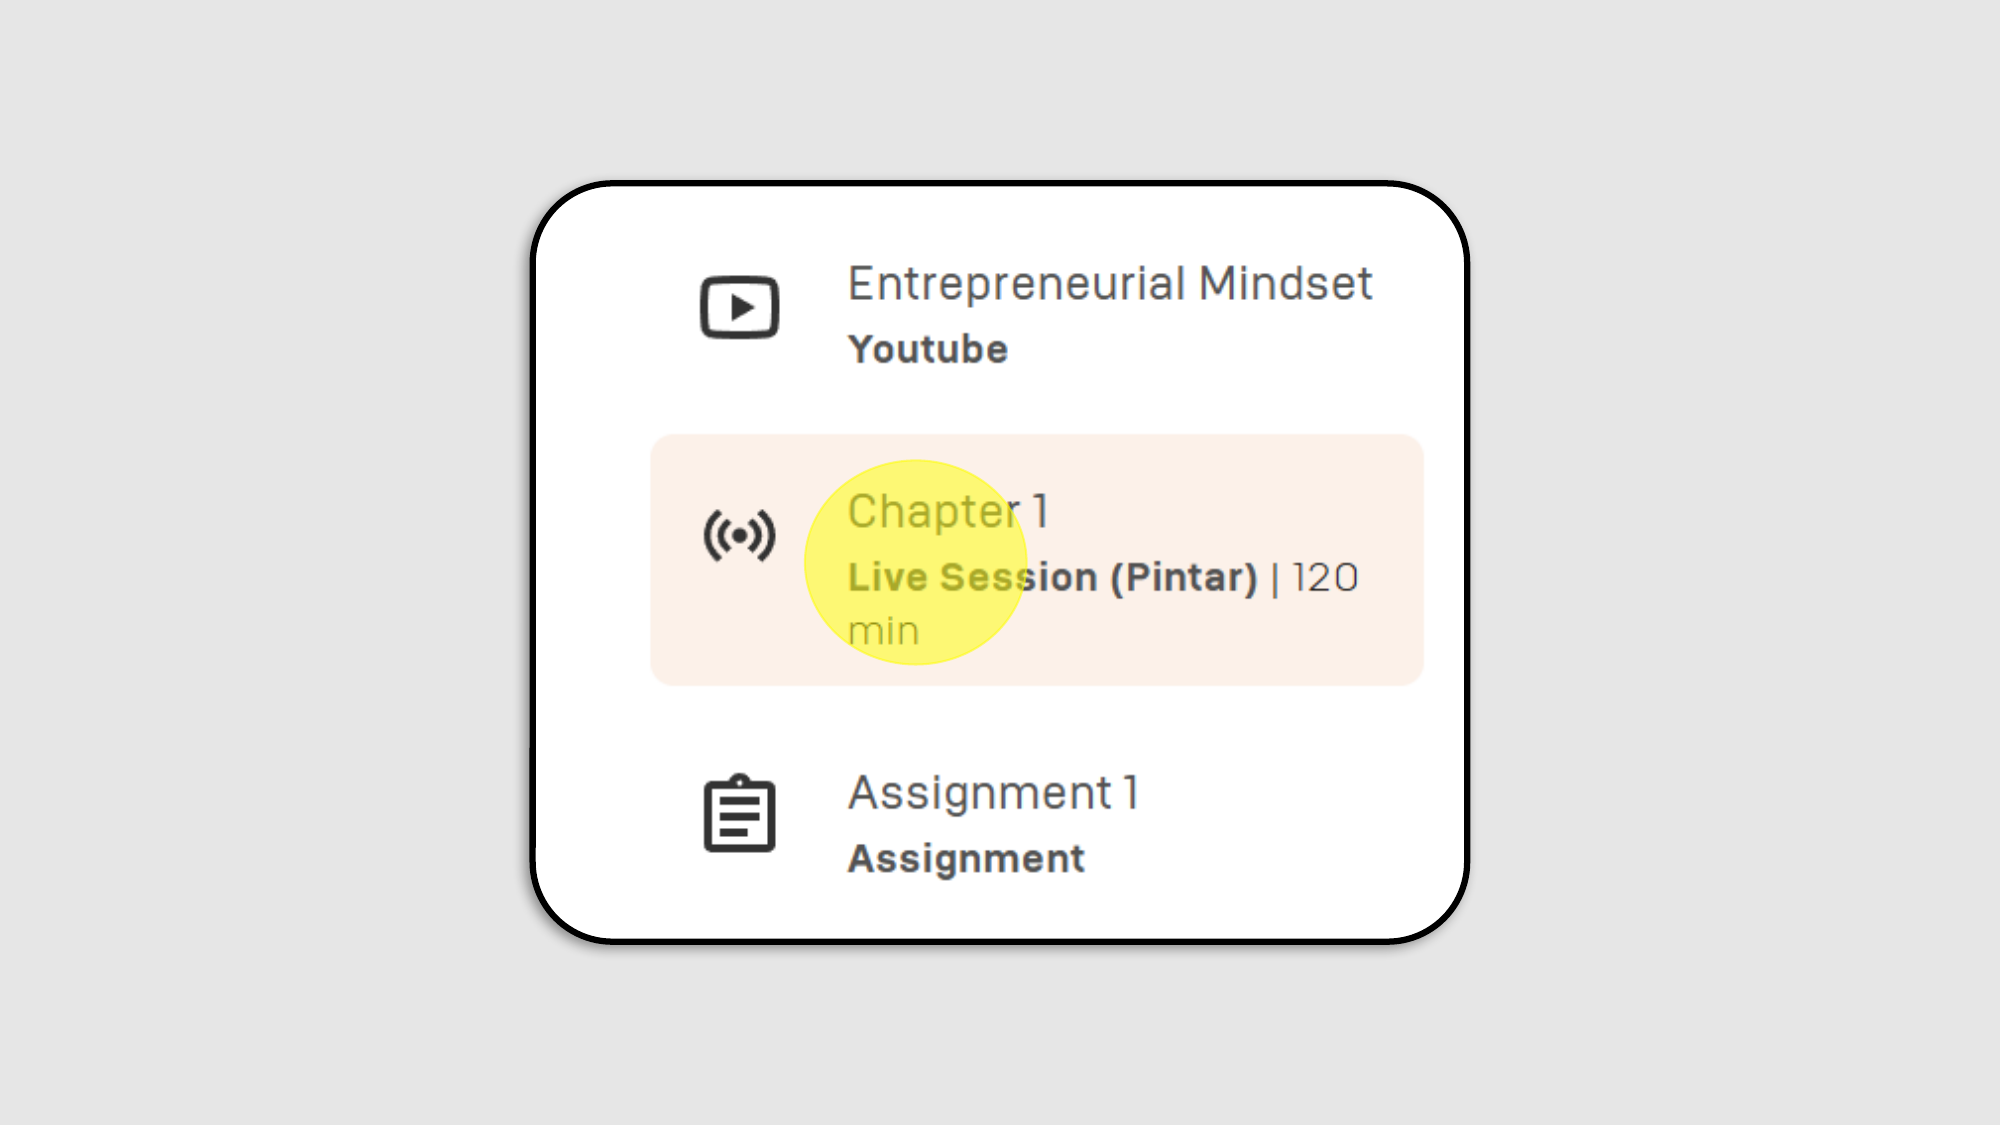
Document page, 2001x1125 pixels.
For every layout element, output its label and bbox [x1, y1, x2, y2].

picture [532, 183, 1468, 942]
